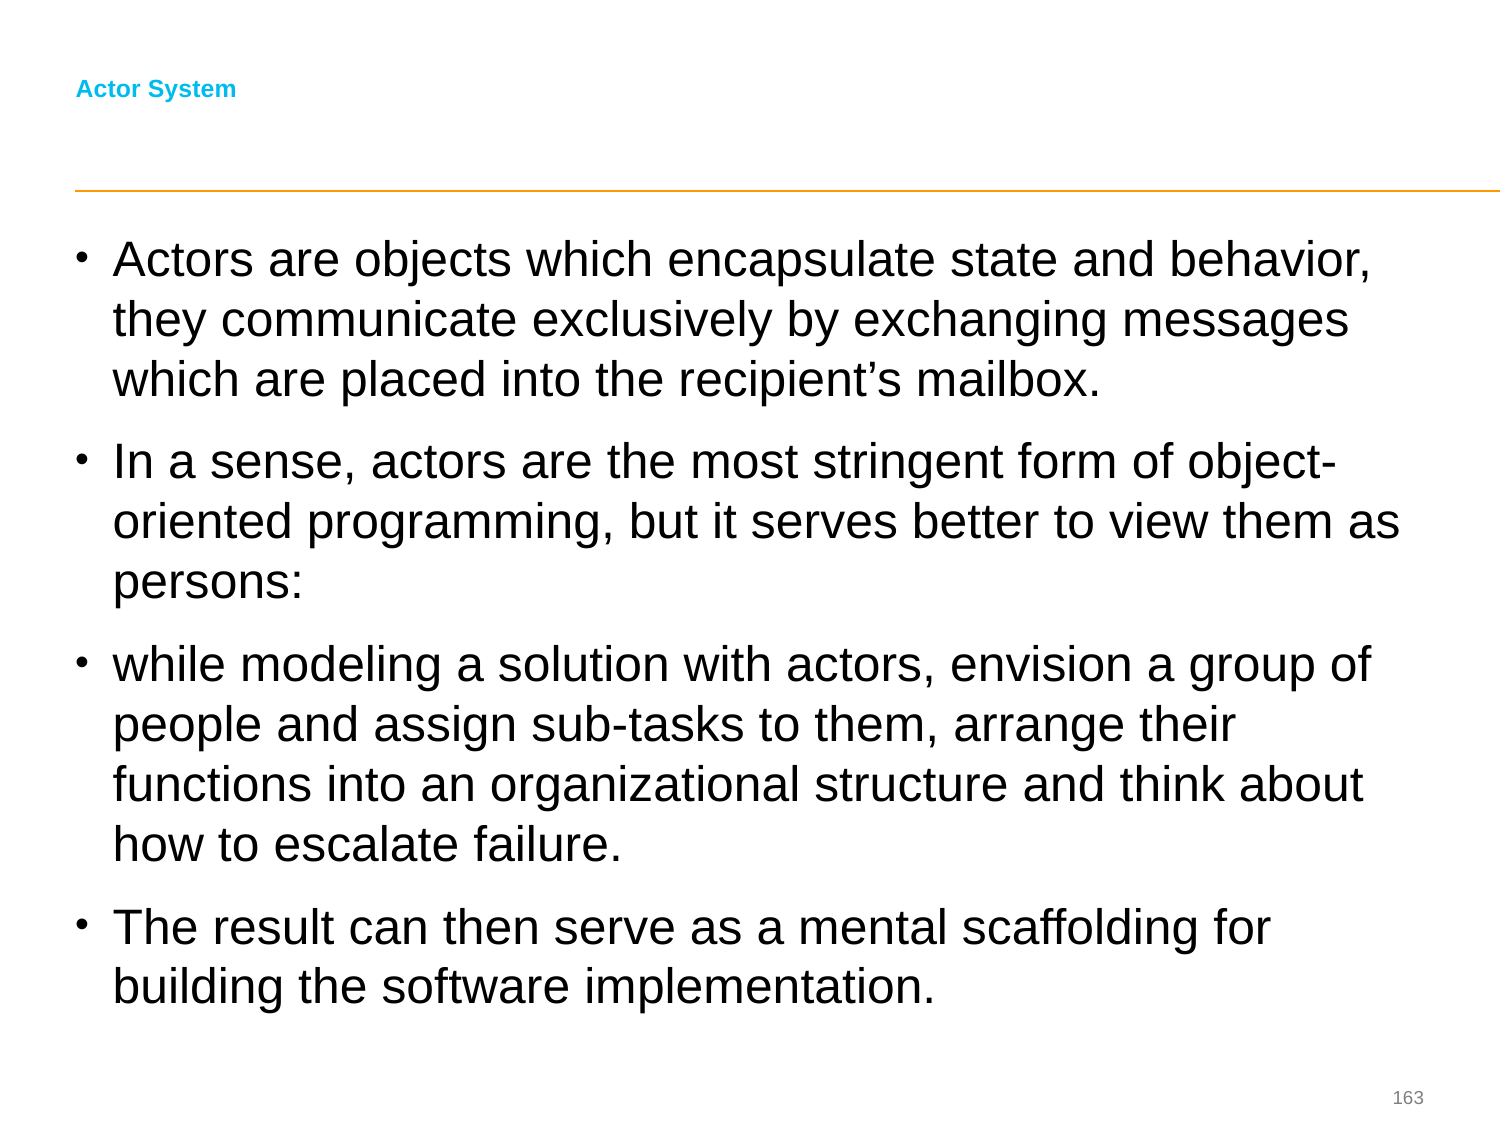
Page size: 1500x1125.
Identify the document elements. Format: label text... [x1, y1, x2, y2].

title Actor System [75, 27, 1422, 157]
list Actors are objects which encapsulate state and behavior, they communicate exclusively by exchanging messages which are placed into the recipient’s mailbox. In a sense, actors are the most stringent form of object-oriented programming, but it serves better to view them as persons: while modeling a solution with actors, envision a group of people and assign sub-tasks to them, arrange their functions into an organizational structure and think about how to escalate failure. The result can then serve as a mental scaffolding for building the software implementation. [75, 226, 1425, 1018]
